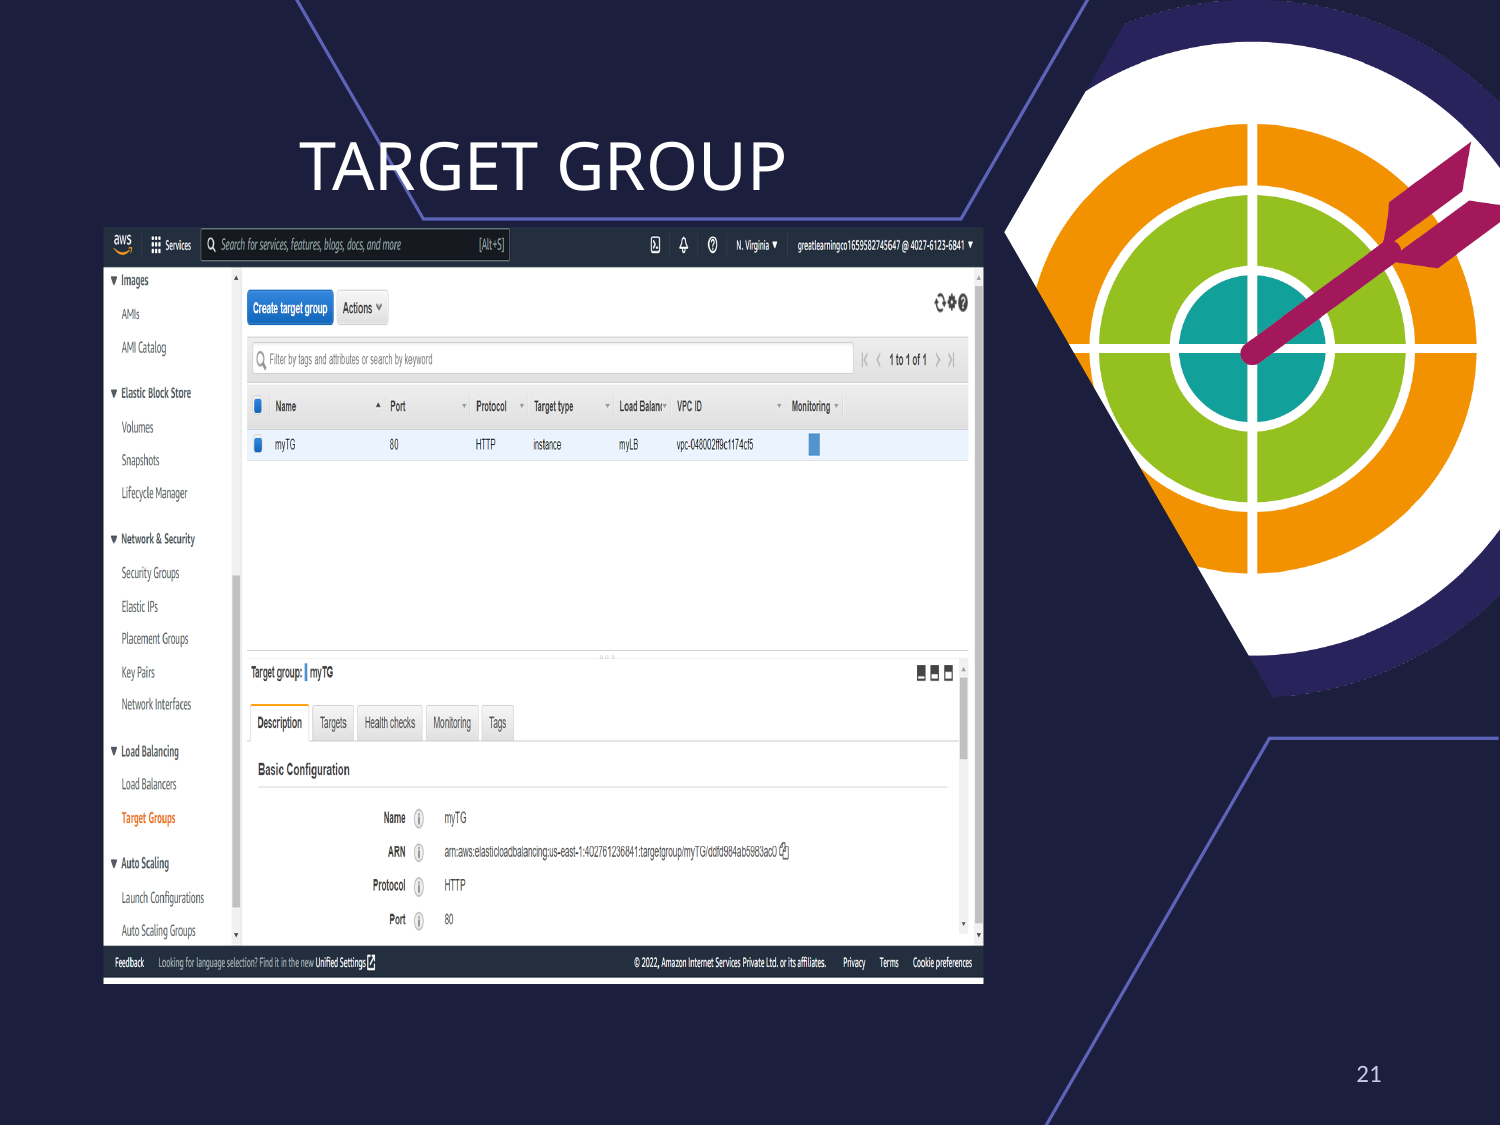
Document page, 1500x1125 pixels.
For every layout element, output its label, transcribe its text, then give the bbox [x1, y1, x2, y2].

picture [1004, 0, 1500, 698]
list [103, 227, 985, 984]
title TARGET GROUP [103, 59, 985, 227]
slide_number 21 [1059, 1042, 1397, 1103]
